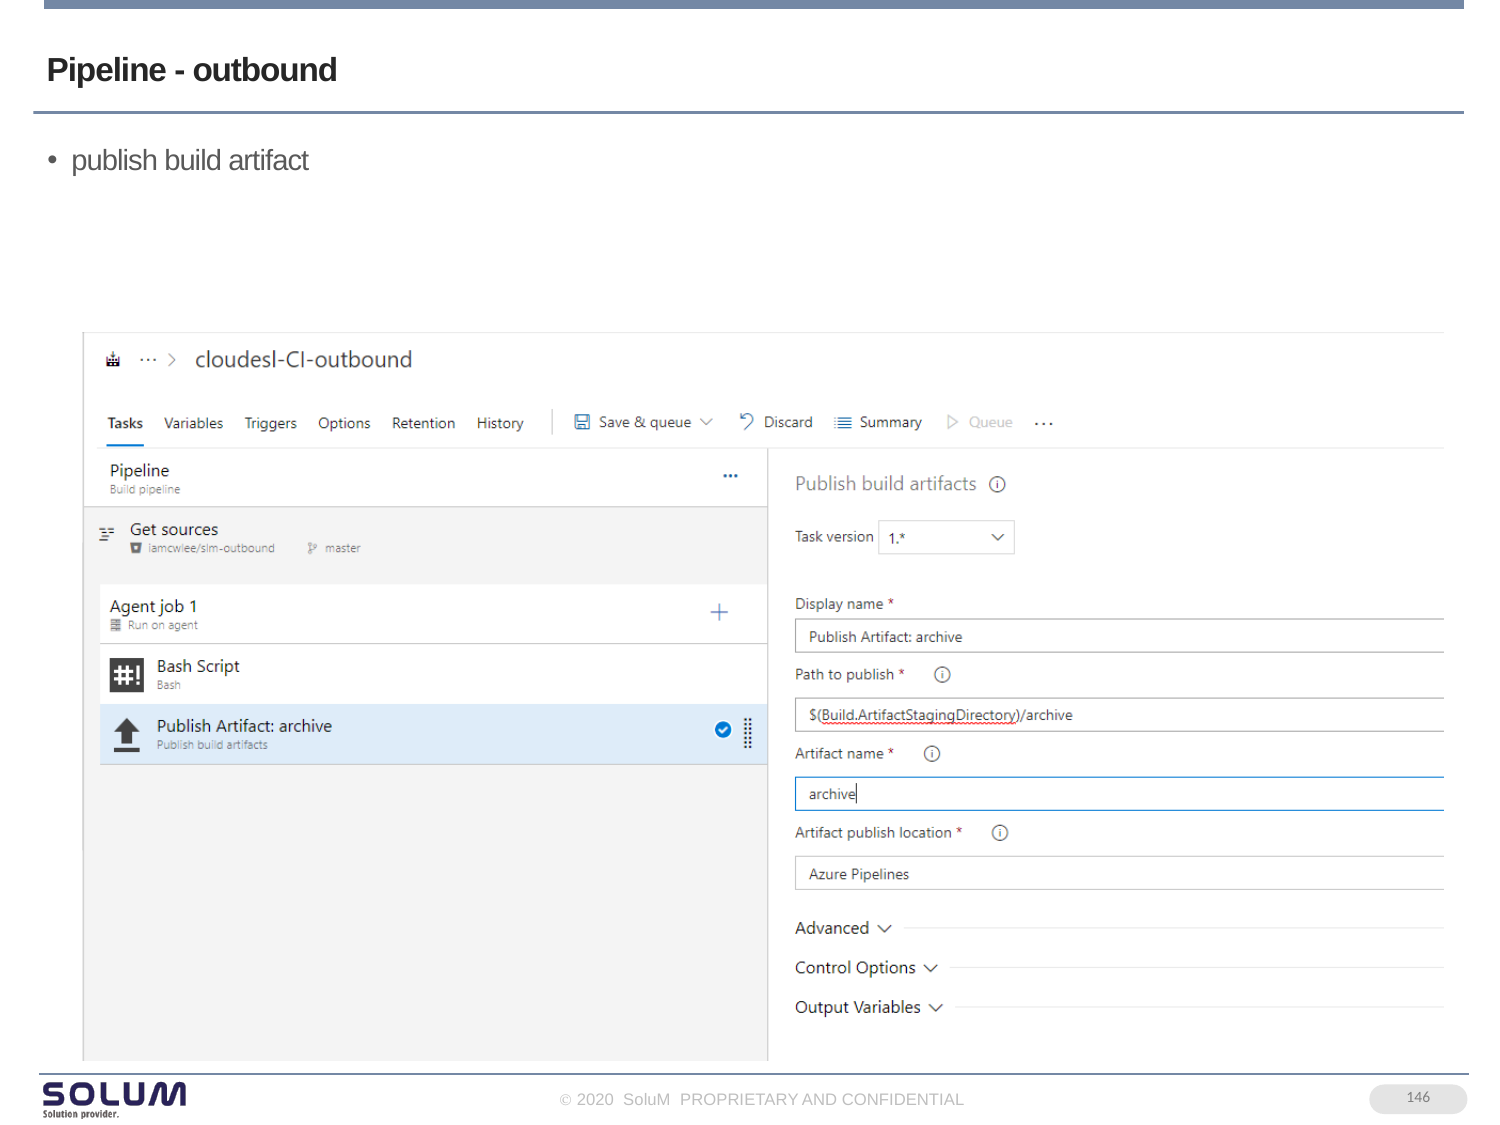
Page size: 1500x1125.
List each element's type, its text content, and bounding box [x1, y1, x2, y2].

picture [82, 331, 1444, 1061]
picture [41, 1080, 187, 1119]
subtitle publish build artifact [33, 137, 1464, 562]
title Pipeline - outbound [46, 28, 1349, 113]
